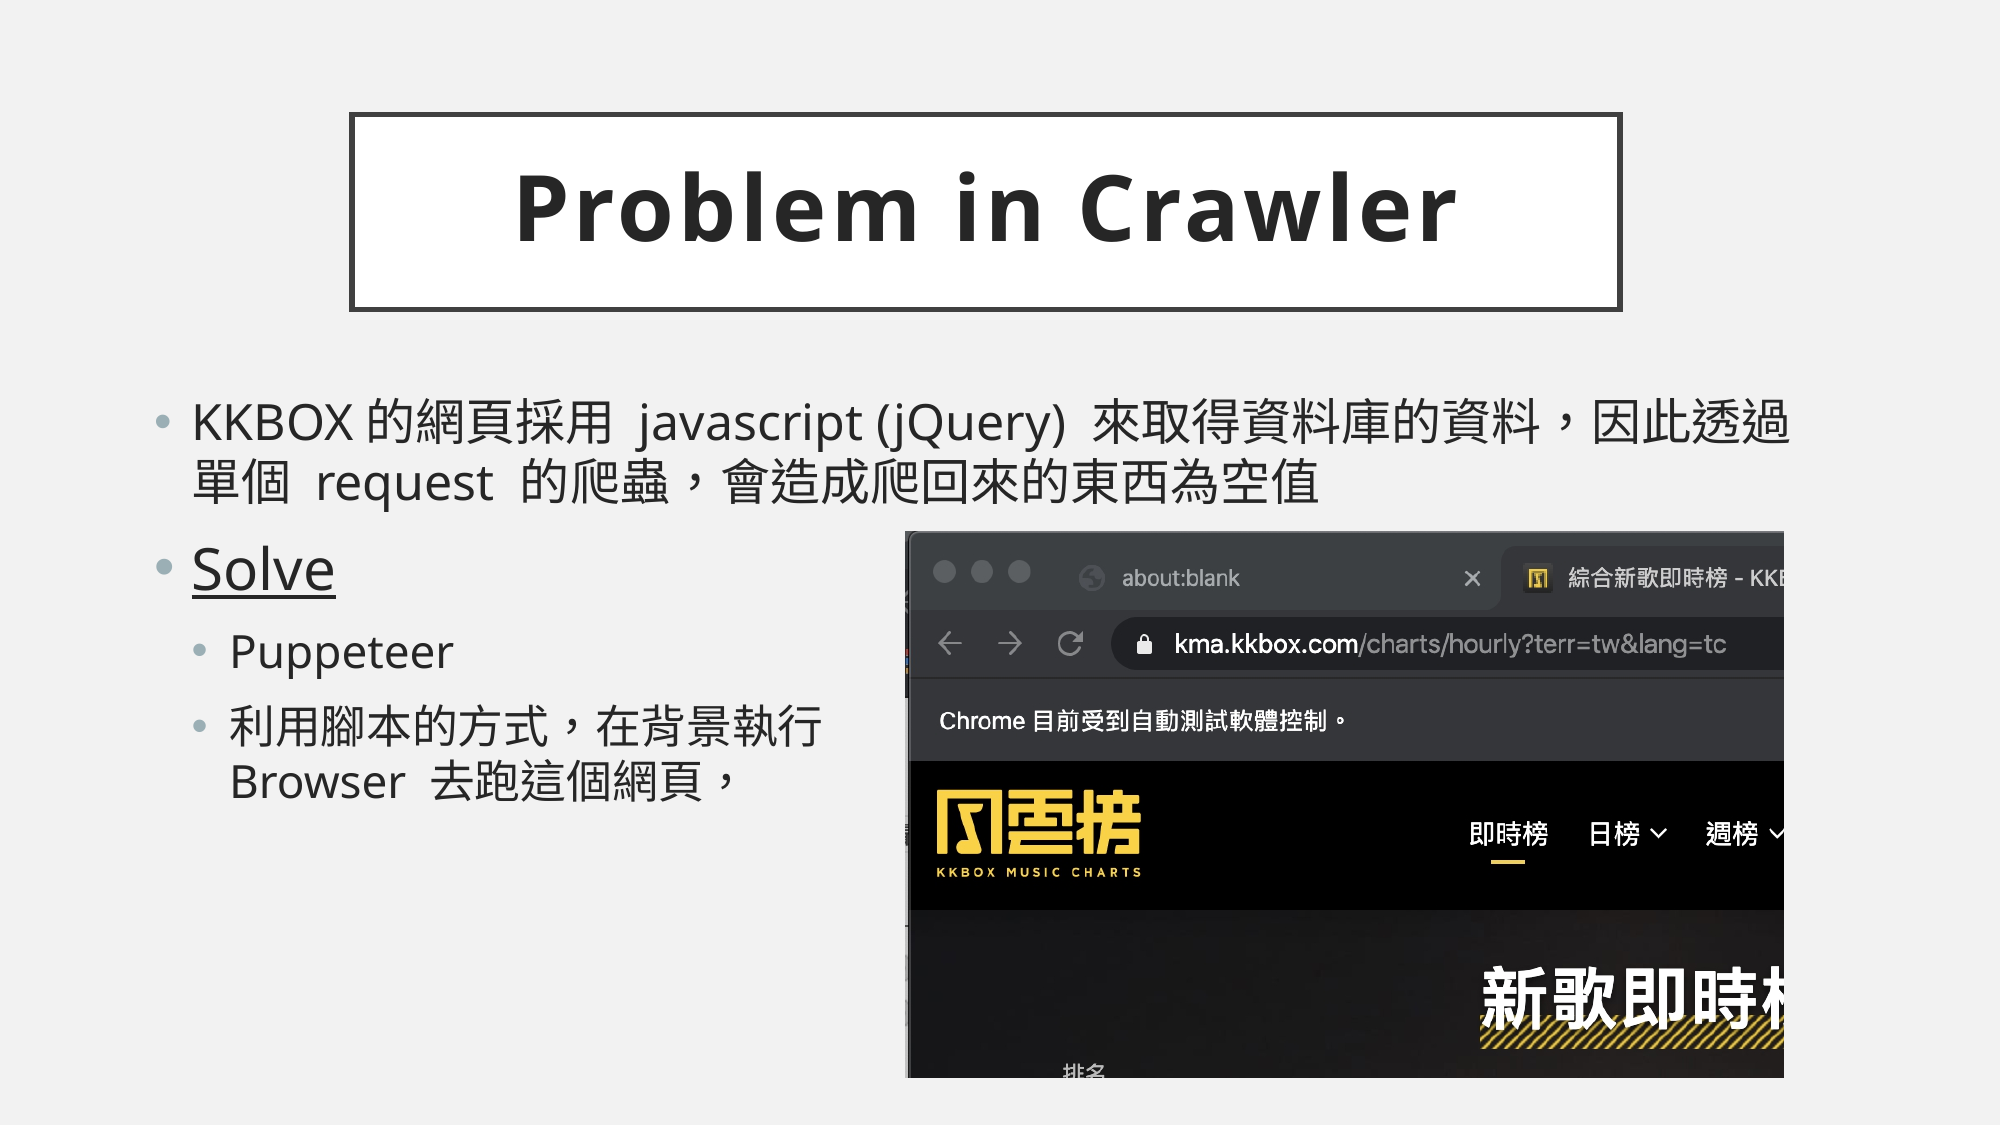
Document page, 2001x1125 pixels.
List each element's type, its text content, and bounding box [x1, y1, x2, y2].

list KKBOX的網頁採用 javascript (jQuery) 來取得資料庫的資料，因此透過單個 request 的爬蟲，會造成爬回來的東西為空值 Solve Puppeteer 利用腳本的方式，在背景執行 一個 Browser 去跑這個網頁， 再去做爬蟲 [139, 383, 1833, 921]
picture [905, 531, 1784, 1078]
title Problem in Crawler [349, 112, 1623, 312]
